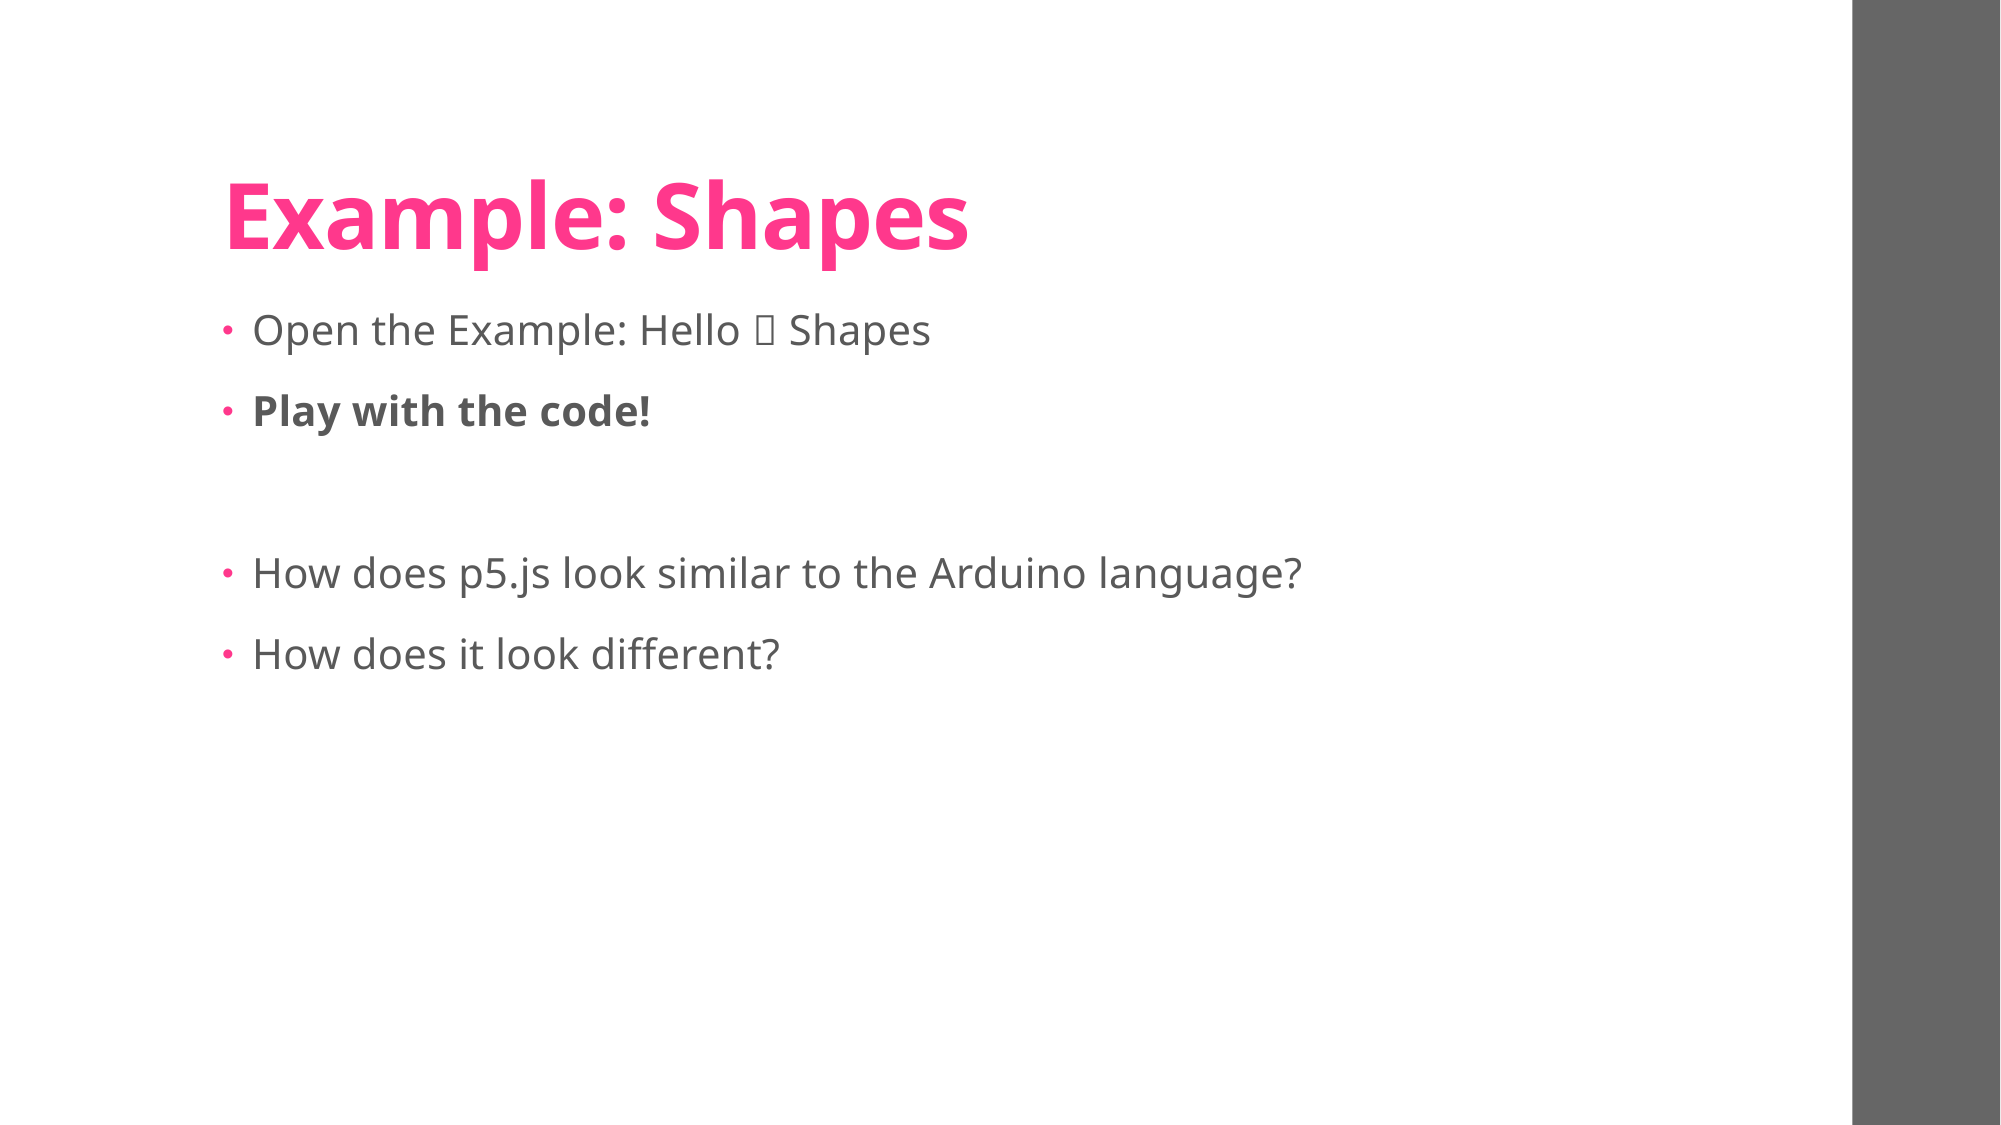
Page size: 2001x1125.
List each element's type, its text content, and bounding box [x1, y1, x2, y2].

list Open the Example: Hello  Shapes Play with the code! How does p5.js look similar to the Arduino language? How does it look different? [206, 299, 1617, 1014]
title Example: Shapes [206, 43, 1797, 278]
